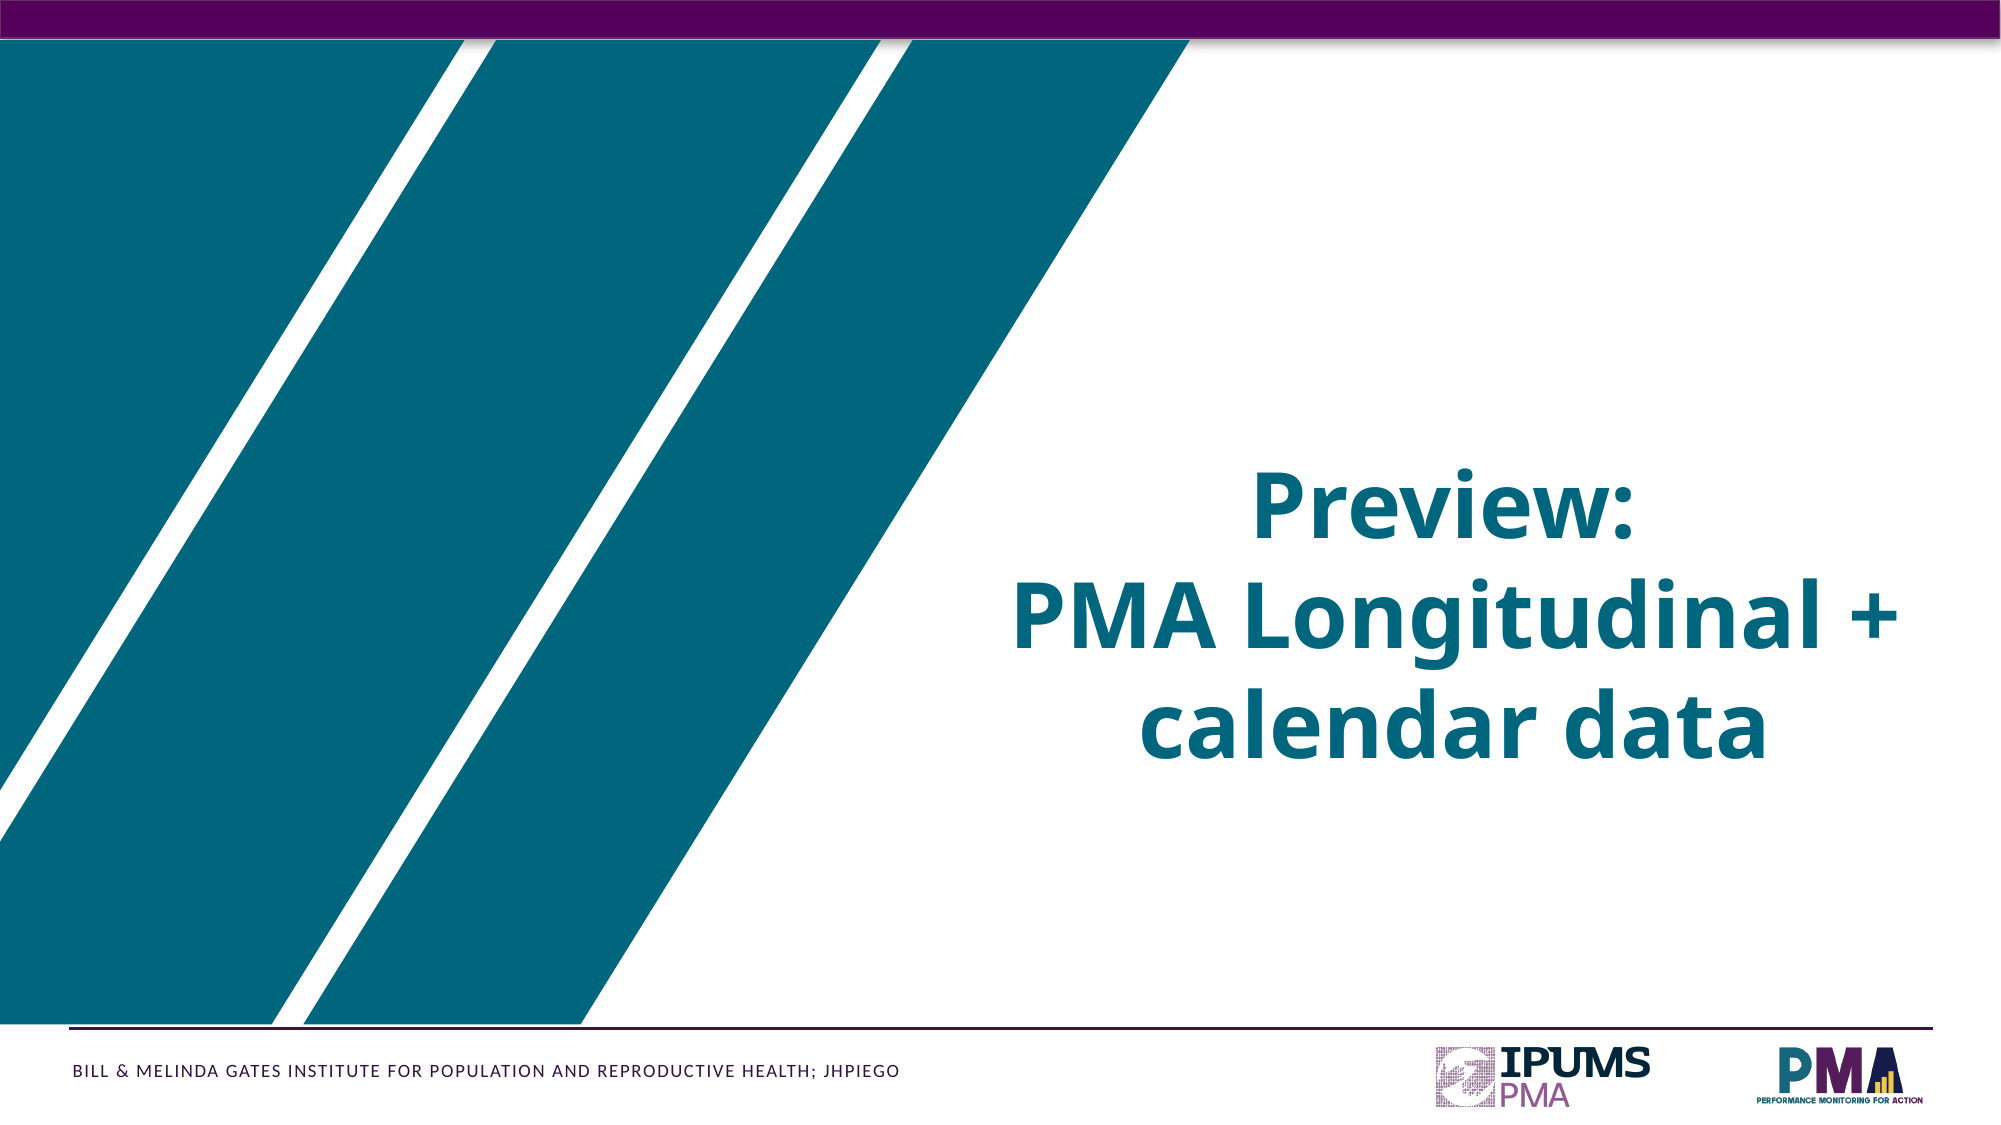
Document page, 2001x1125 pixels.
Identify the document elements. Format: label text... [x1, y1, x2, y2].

picture [582, 39, 1191, 1025]
text_box Preview: PMA Longitudinal + calendar data [1198, 439, 1937, 784]
picture [1177, 596, 1191, 620]
picture [1434, 1045, 1650, 1107]
picture [273, 39, 912, 1025]
picture [0, 39, 495, 839]
picture [1748, 1001, 1933, 1125]
